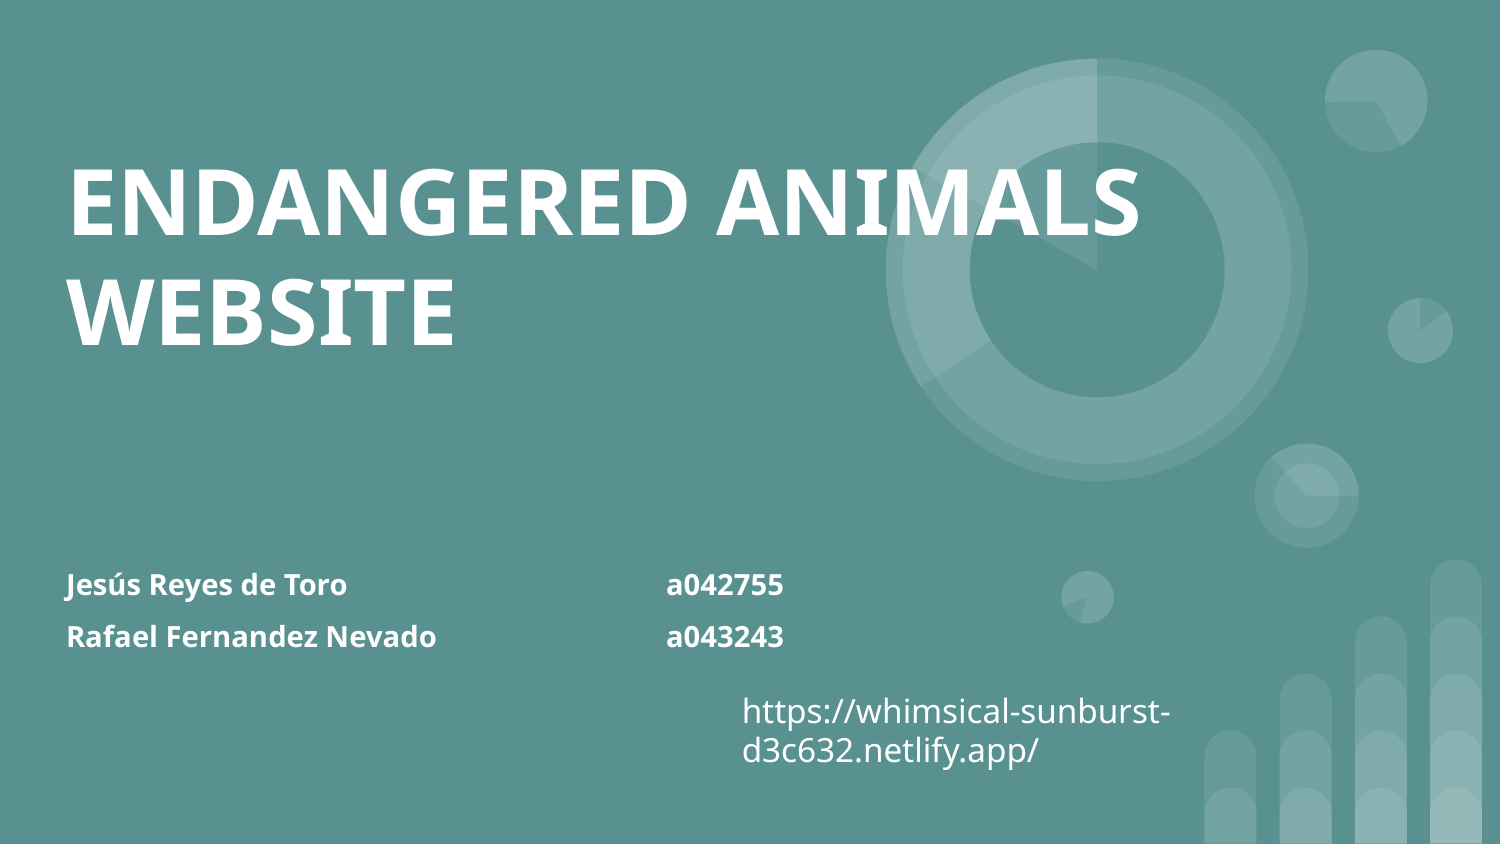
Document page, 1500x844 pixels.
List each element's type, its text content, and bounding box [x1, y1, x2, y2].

text_box Jesús Reyes de Toro a042755 Rafael Fernandez Nevado a043243 [51, 533, 1012, 669]
title ENDANGERED ANIMALS WEBSITE [51, 85, 1449, 422]
subtitle https://whimsical-sunburst-d3c632.netlify.app/ [726, 674, 1477, 789]
